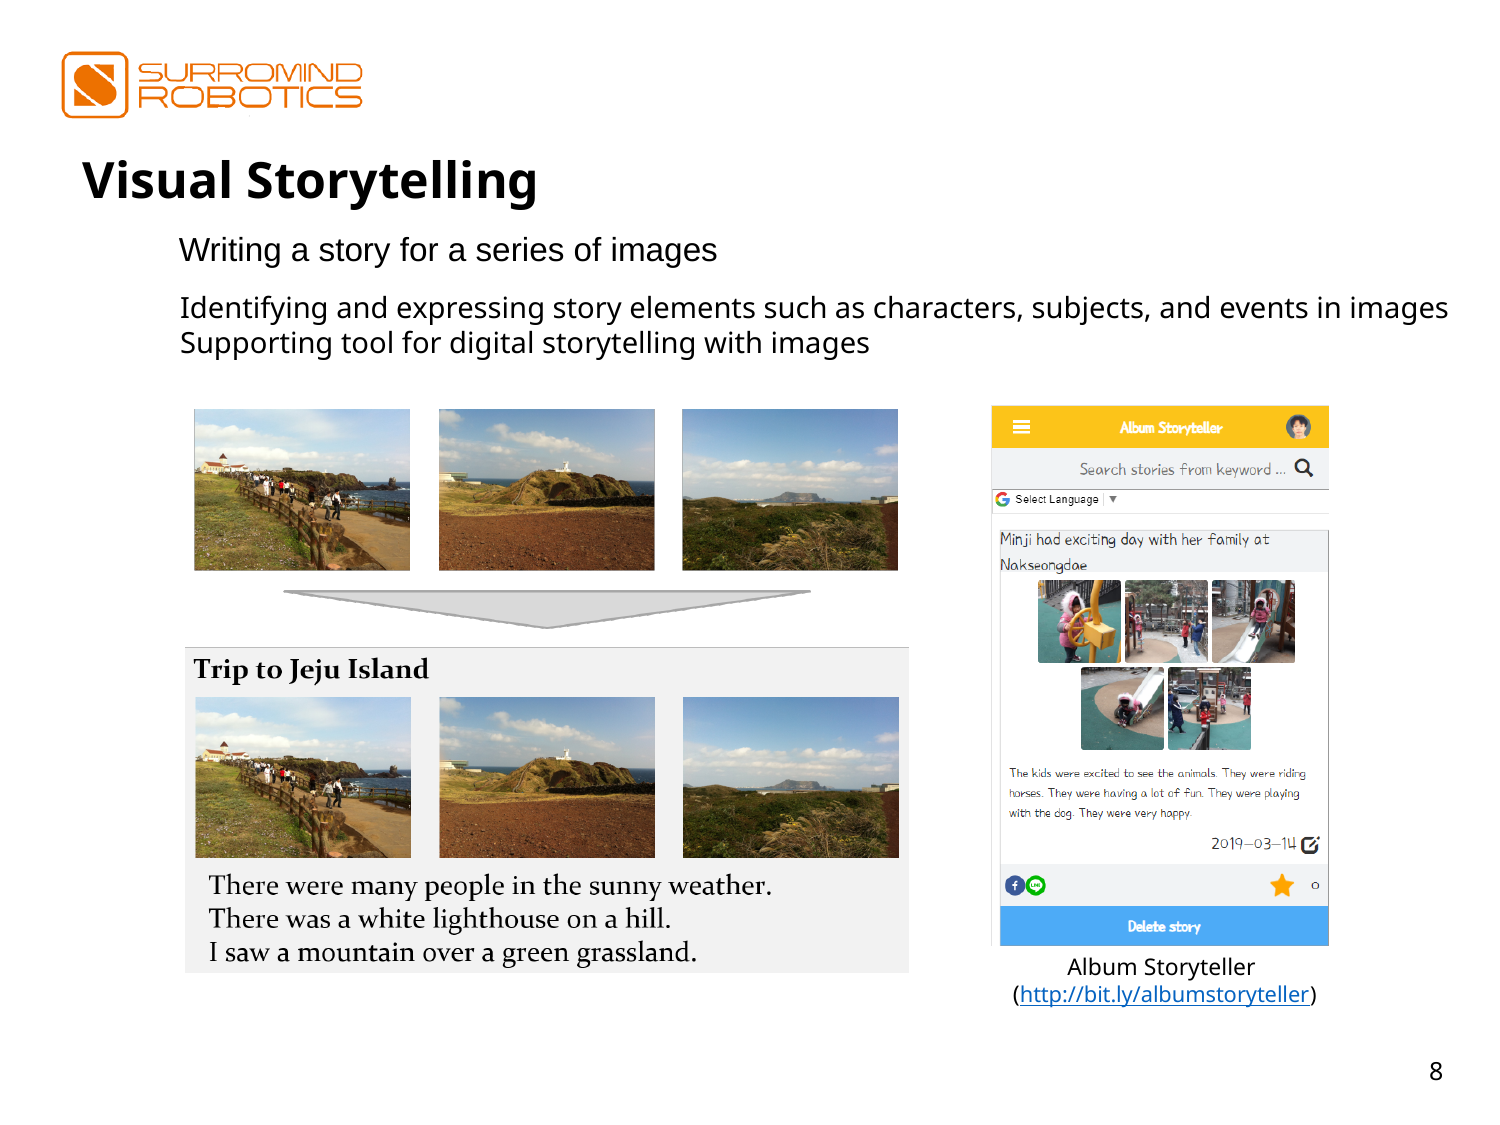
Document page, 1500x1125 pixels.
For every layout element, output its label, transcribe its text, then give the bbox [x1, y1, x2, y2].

picture [56, 42, 369, 127]
text_box Identifying and expressing story elements such as characters, subjects, and events in images Supporting tool for digital storytelling with images [165, 281, 1472, 367]
text_box Visual Storytelling [67, 147, 683, 224]
picture [991, 404, 1329, 946]
picture [175, 409, 909, 986]
text_box 8 [1387, 1042, 1459, 1103]
text_box Writing a story for a series of images [165, 220, 1286, 281]
text_box Album Storyteller (http://bit.ly/albumstoryteller) [977, 945, 1352, 1029]
